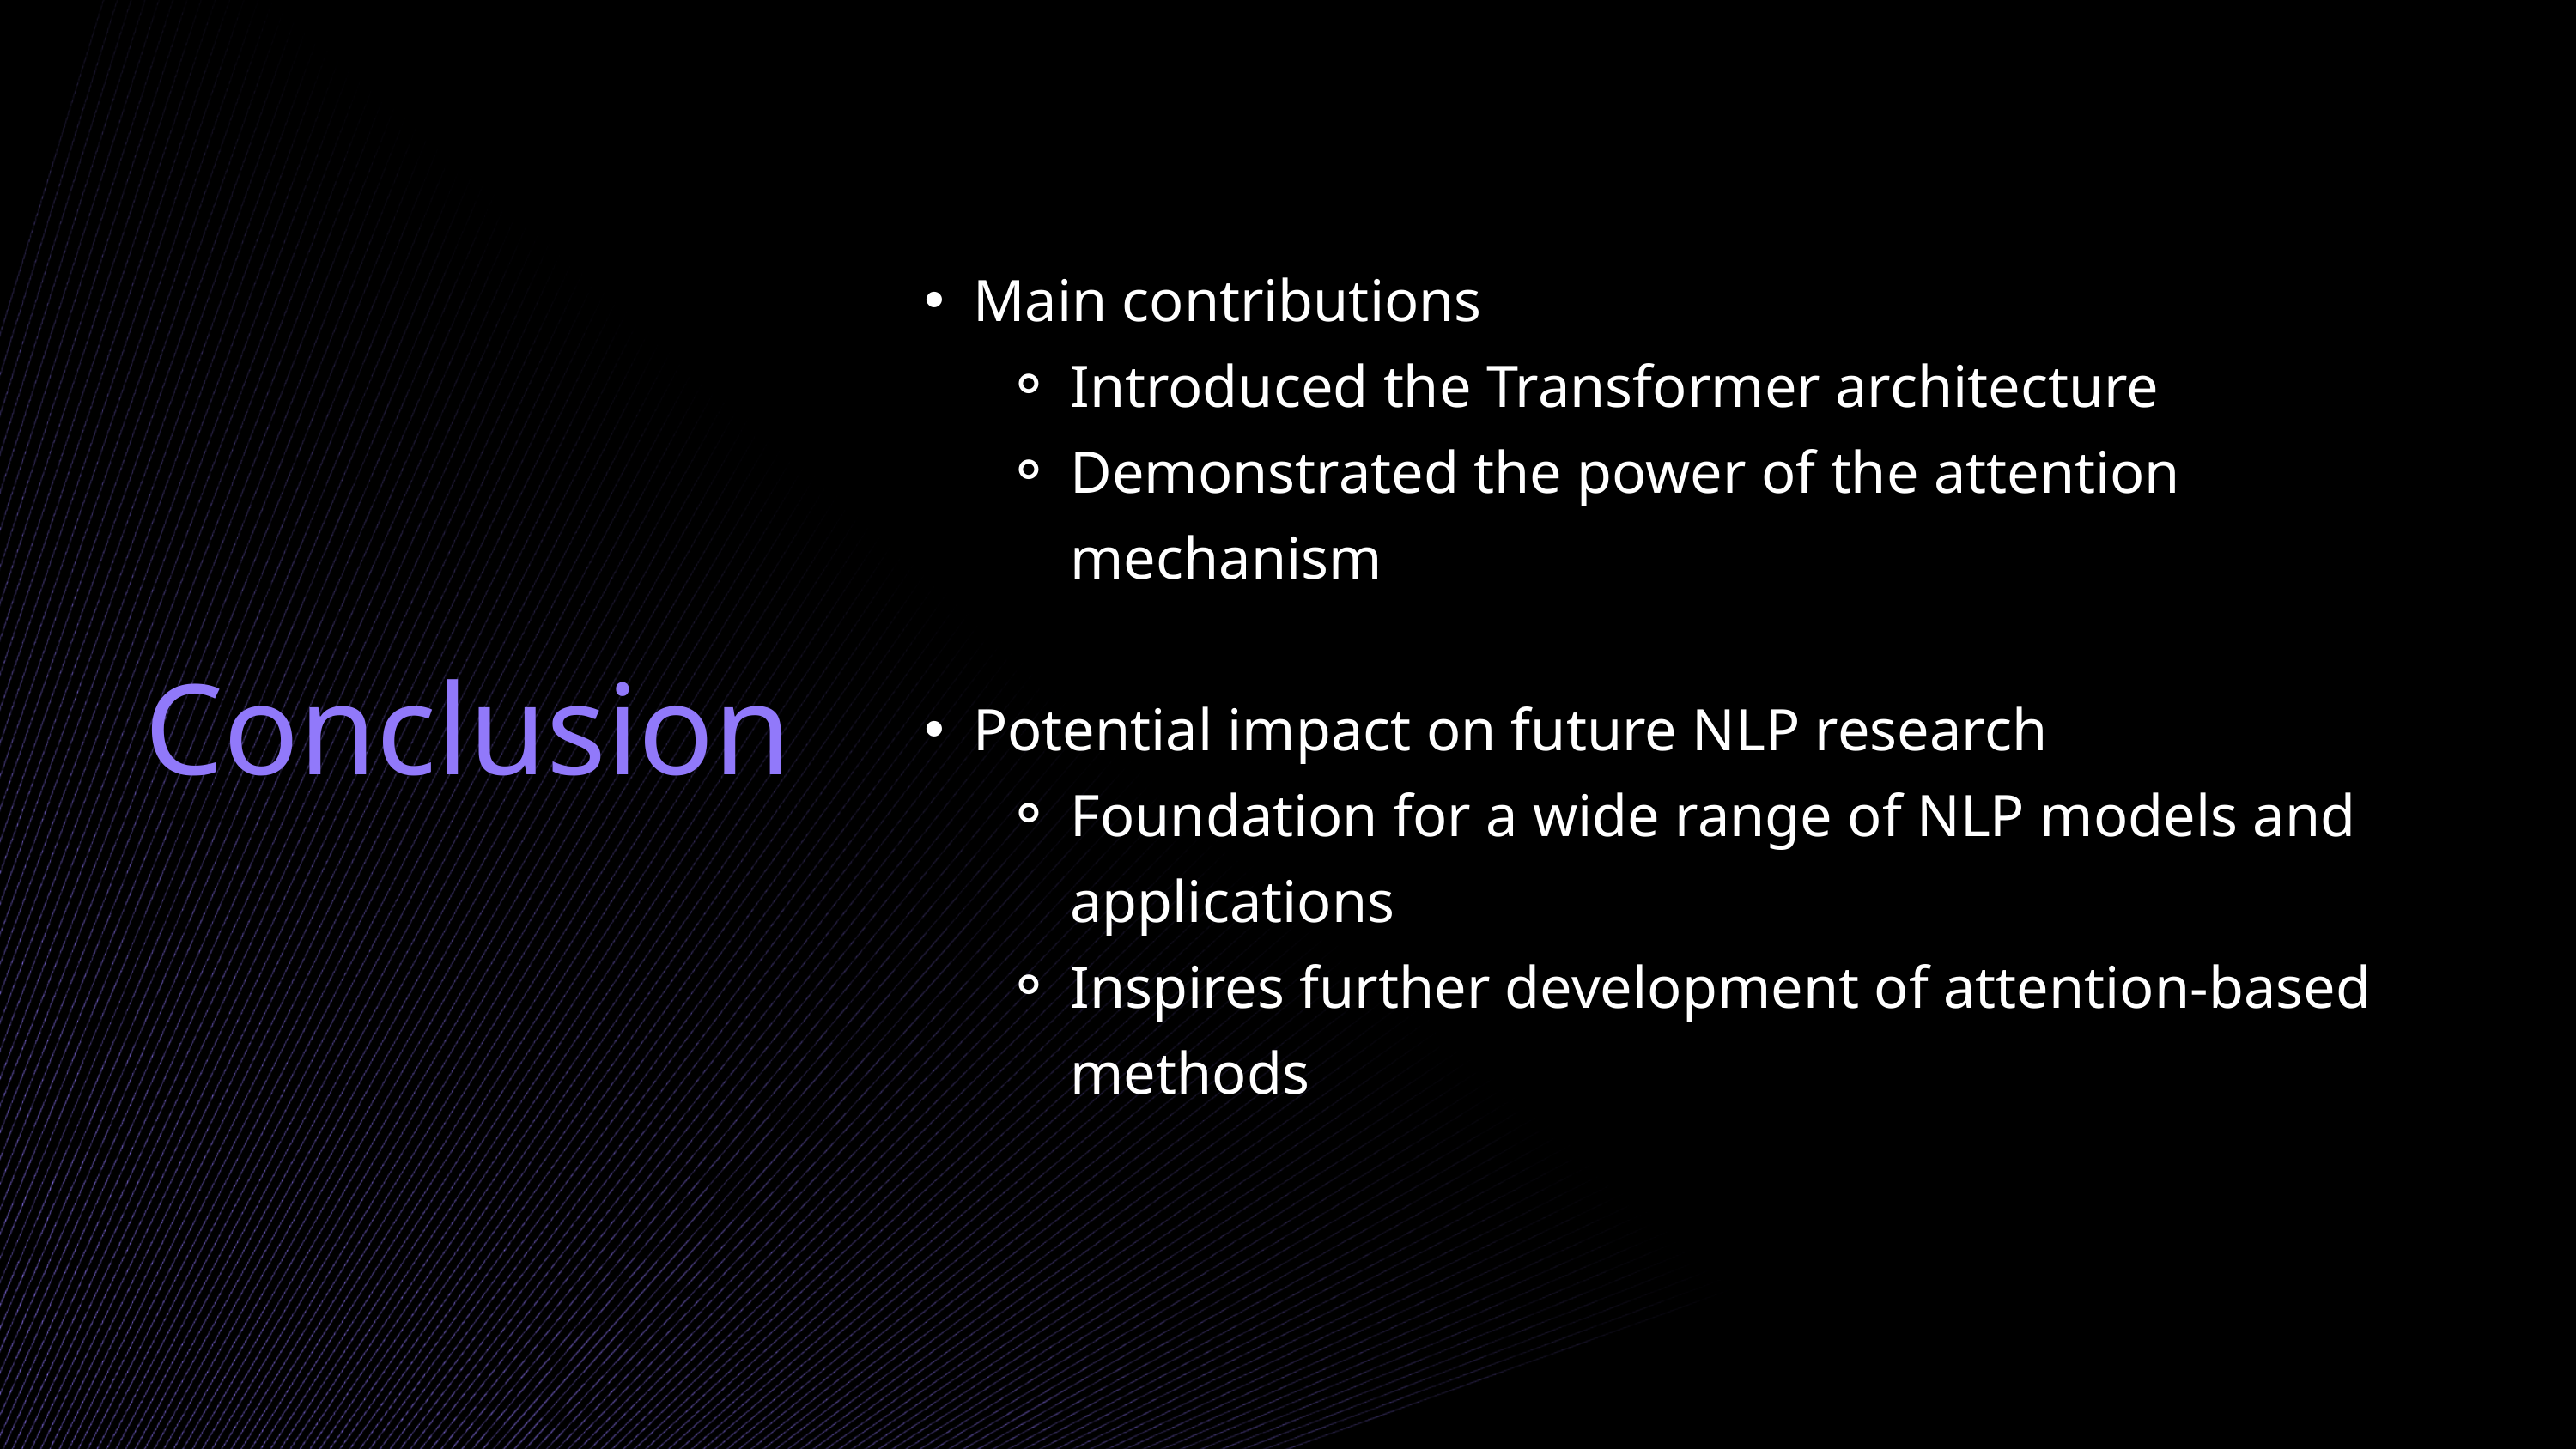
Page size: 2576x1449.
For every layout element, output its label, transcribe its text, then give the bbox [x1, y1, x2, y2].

text_box Main contributions Introduced the Transformer architecture Demonstrated the power of the attention mechanism Potential impact on future NLP research Foundation for a wide range of NLP models and applications Inspires further development of attention-based methods [1717, 247, 2391, 1191]
picture [0, 0, 1759, 1449]
